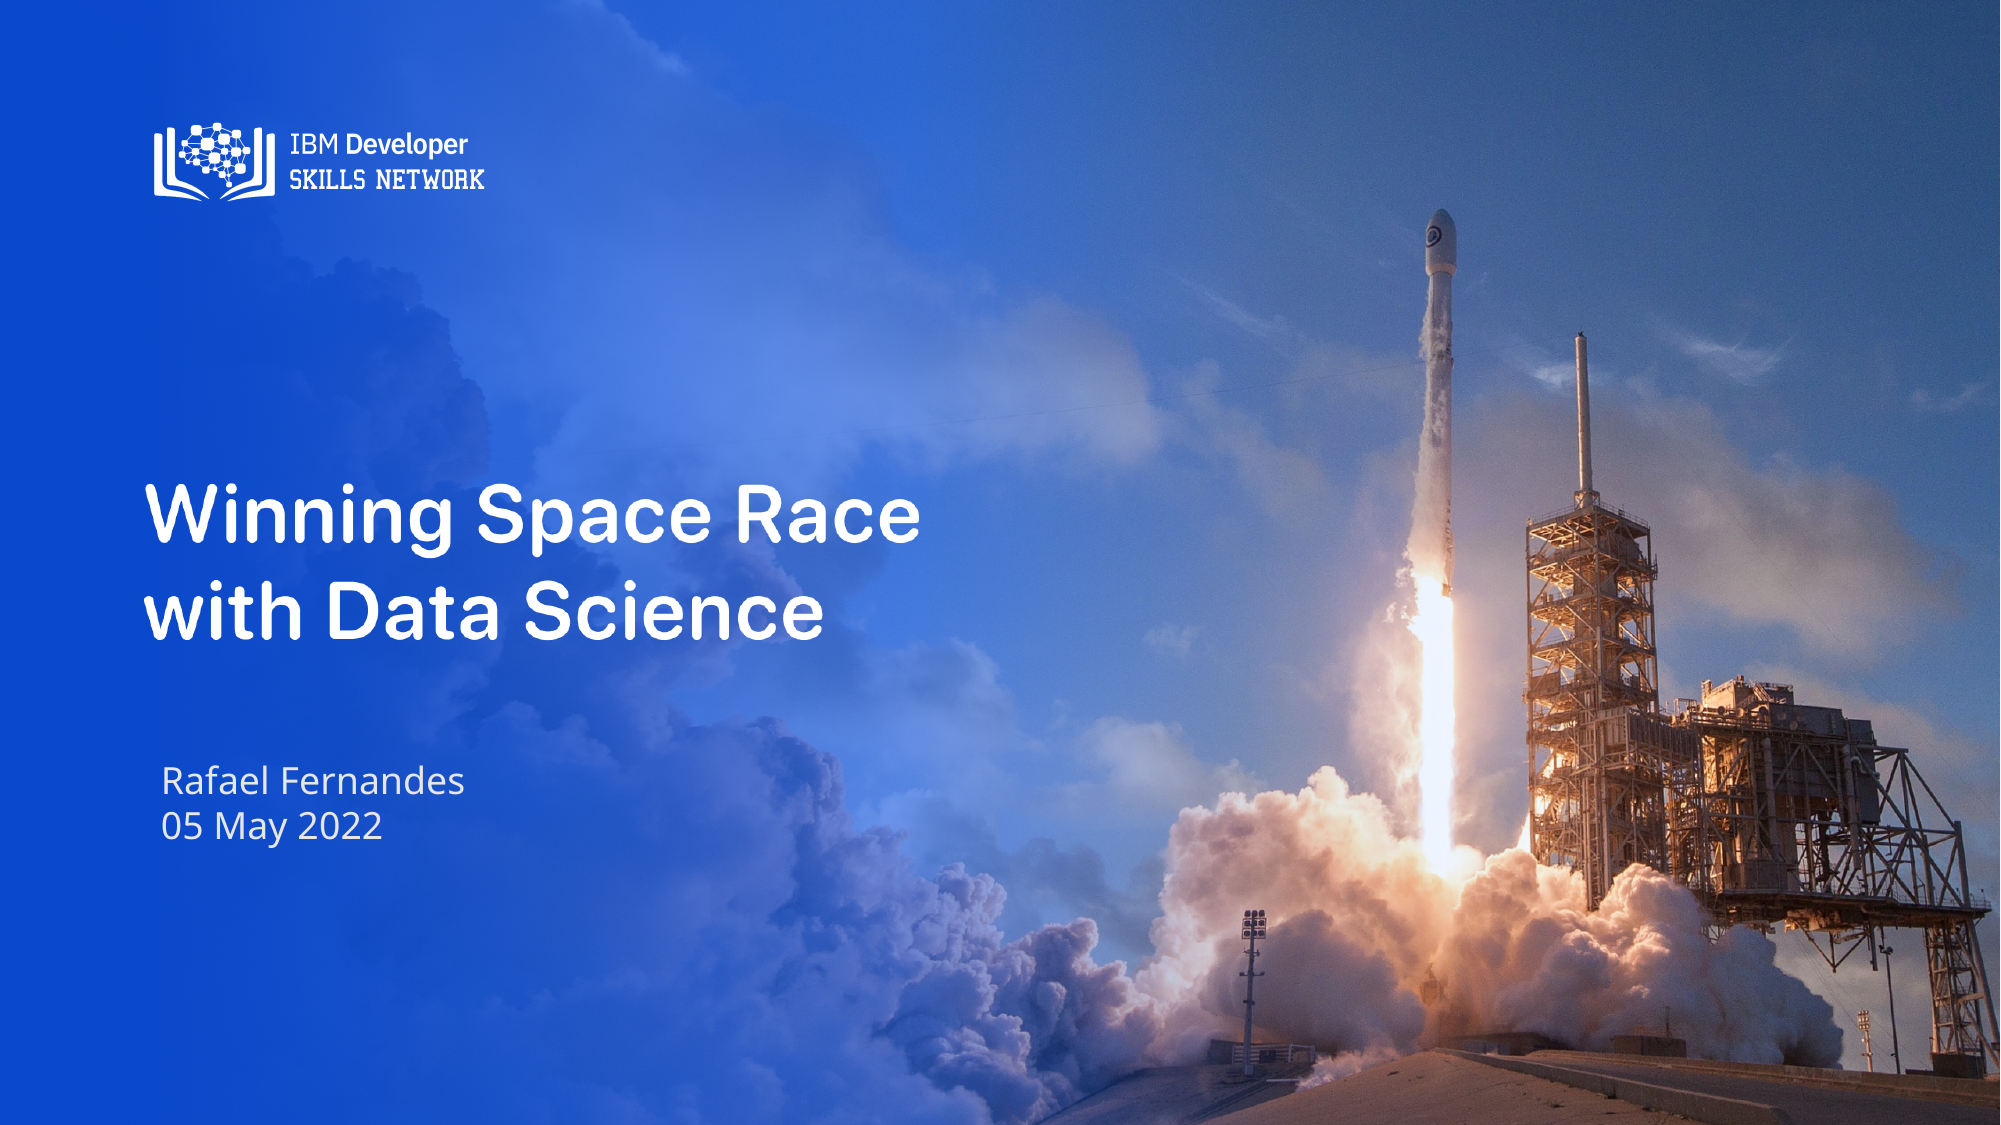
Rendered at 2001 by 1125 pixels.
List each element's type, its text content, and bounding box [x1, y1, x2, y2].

picture [0, 0, 2001, 1125]
text_box Rafael Fernandes 05 May 2022 [145, 749, 559, 855]
